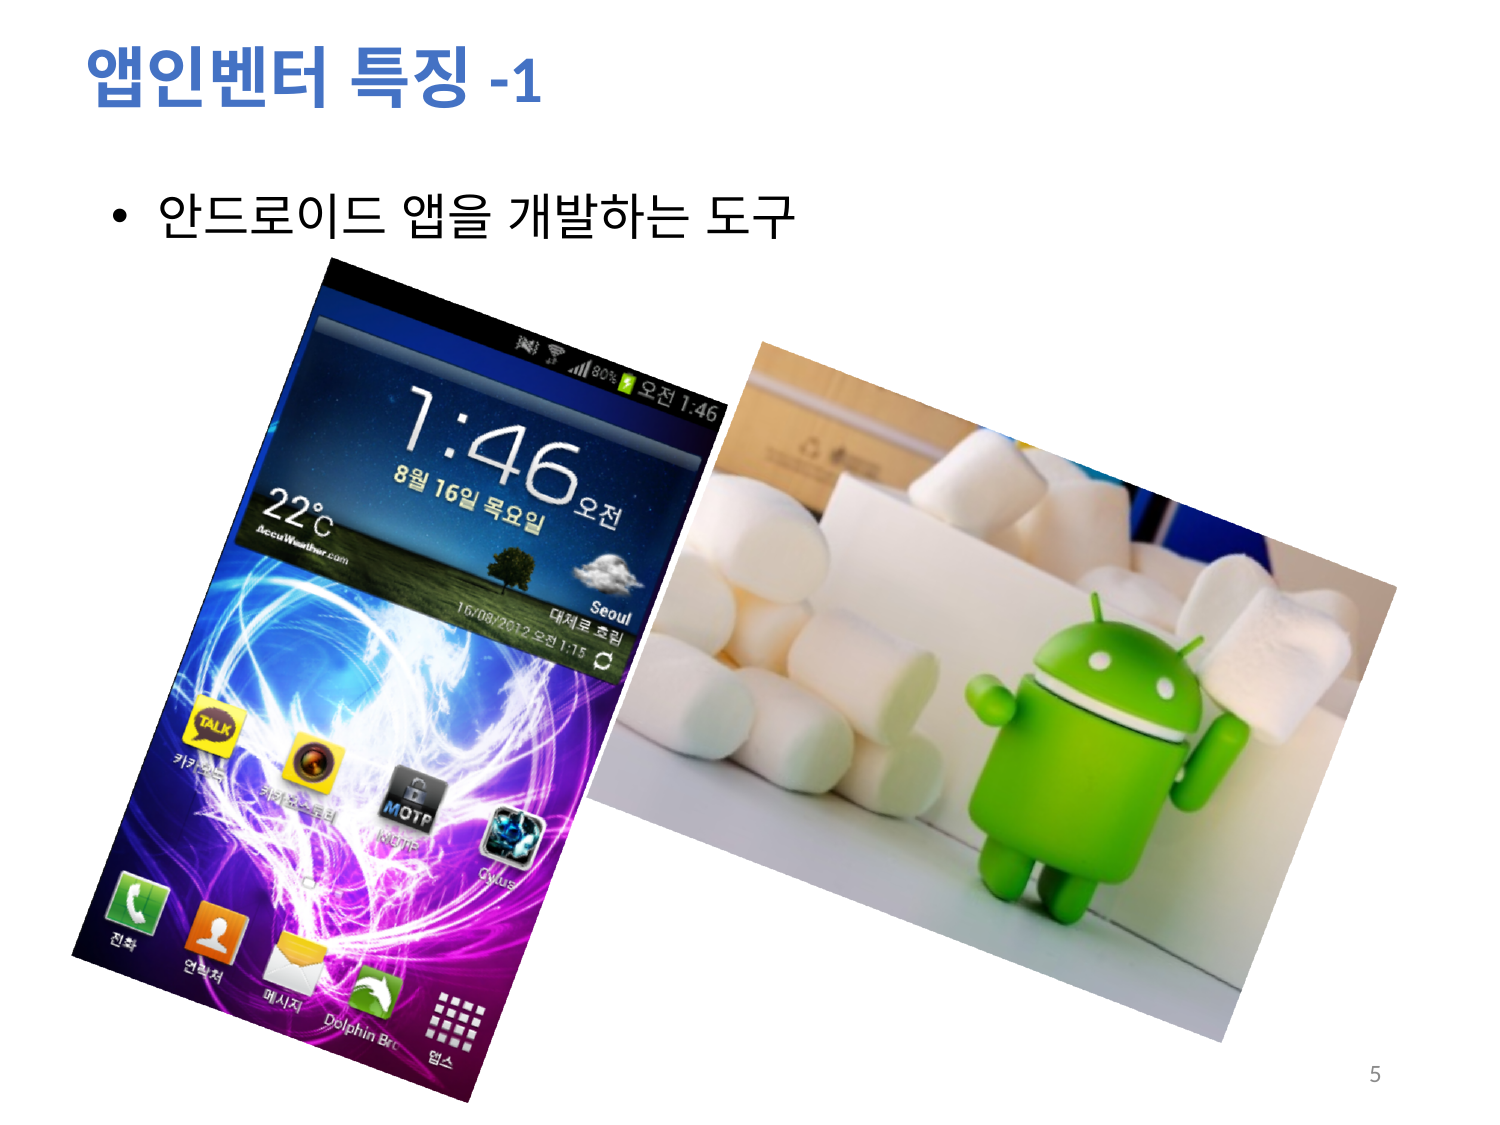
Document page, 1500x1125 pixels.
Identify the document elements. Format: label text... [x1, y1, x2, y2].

text_box 앱인벤터 특징-1 [70, 27, 1215, 123]
text_box 안드로이드 앱을 개발하는 도구 [96, 177, 1500, 253]
picture [72, 258, 1397, 1102]
slide_number 5 [1059, 1042, 1397, 1103]
